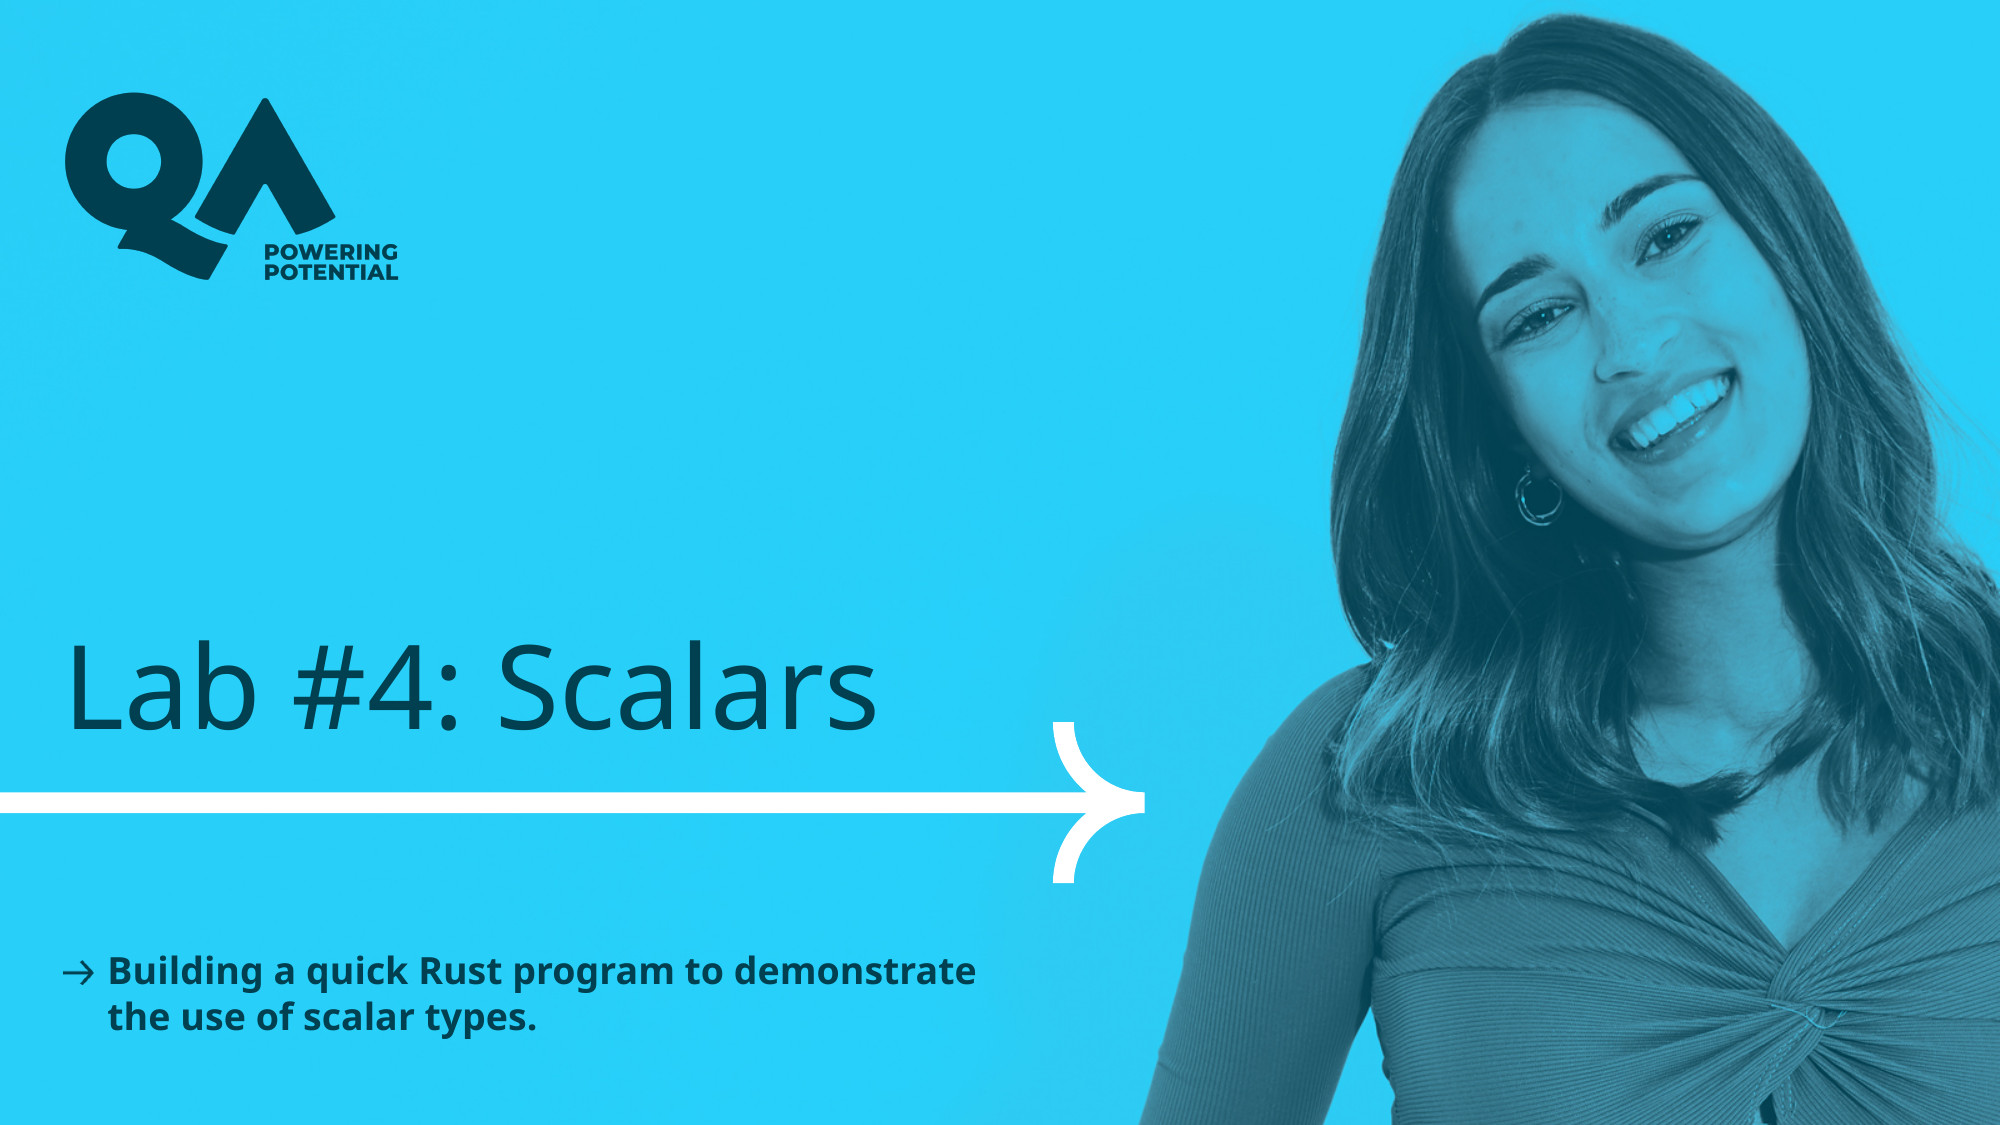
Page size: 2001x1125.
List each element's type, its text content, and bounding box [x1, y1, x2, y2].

picture [0, 0, 2000, 1125]
title Lab #4: Scalars [63, 379, 987, 753]
list Building a quick Rust program to demonstrate the use of scalar types. [63, 946, 987, 1063]
